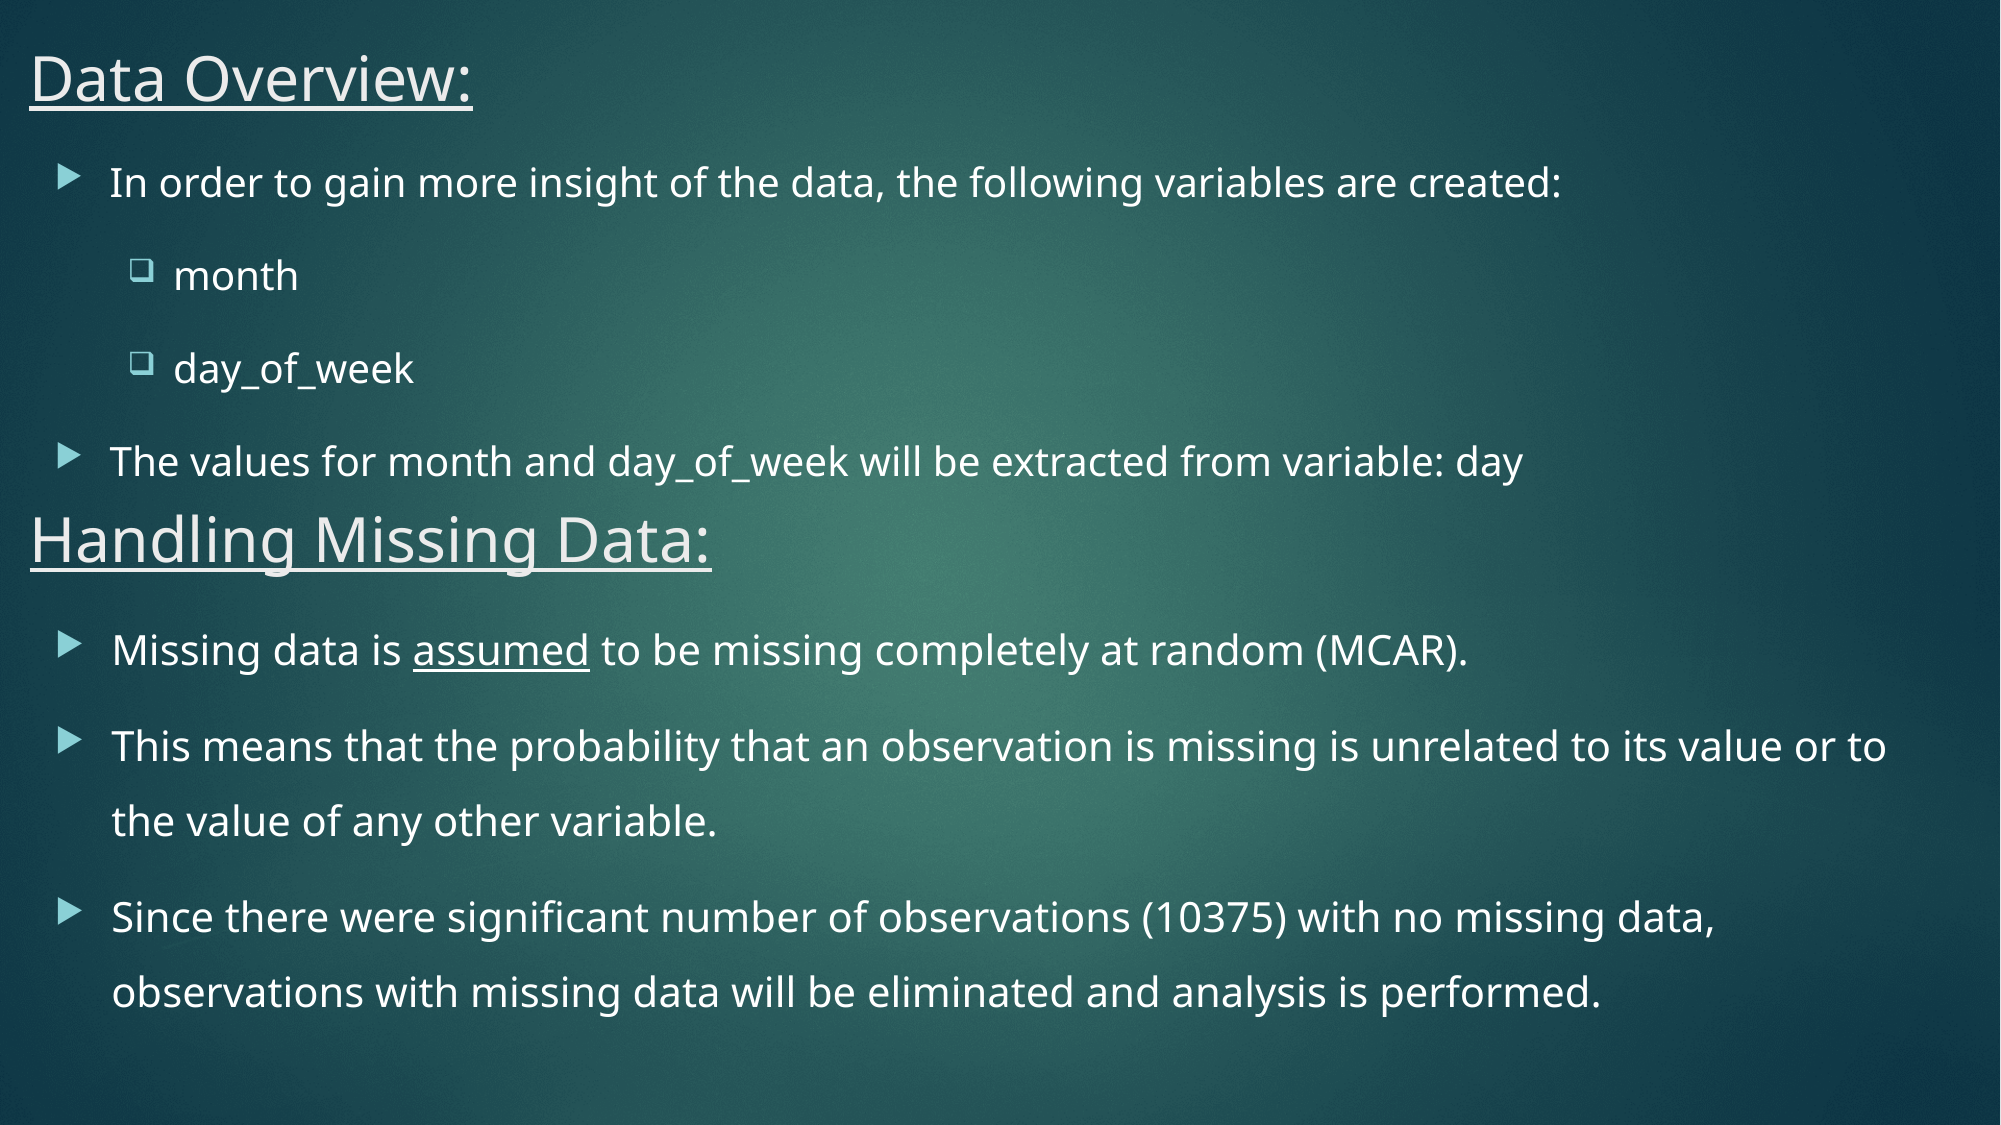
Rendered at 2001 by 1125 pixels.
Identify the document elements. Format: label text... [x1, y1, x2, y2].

text_box Missing data is assumed to be missing completely at random (MCAR). This means that the probability that an observation is missing is unrelated to its value or to the value of any other variable. Since there were significant number of observations (10375) with no missing data, observations with missing data will be eliminated and analysis is performed. [39, 591, 1944, 1060]
text_box Handling Missing Data: [14, 492, 788, 582]
text_box Data Overview: [14, 31, 556, 121]
text_box In order to gain more insight of the data, the following variables are created: month day_of_week The values for month and day_of_week will be extracted from variable: day [39, 125, 1944, 495]
